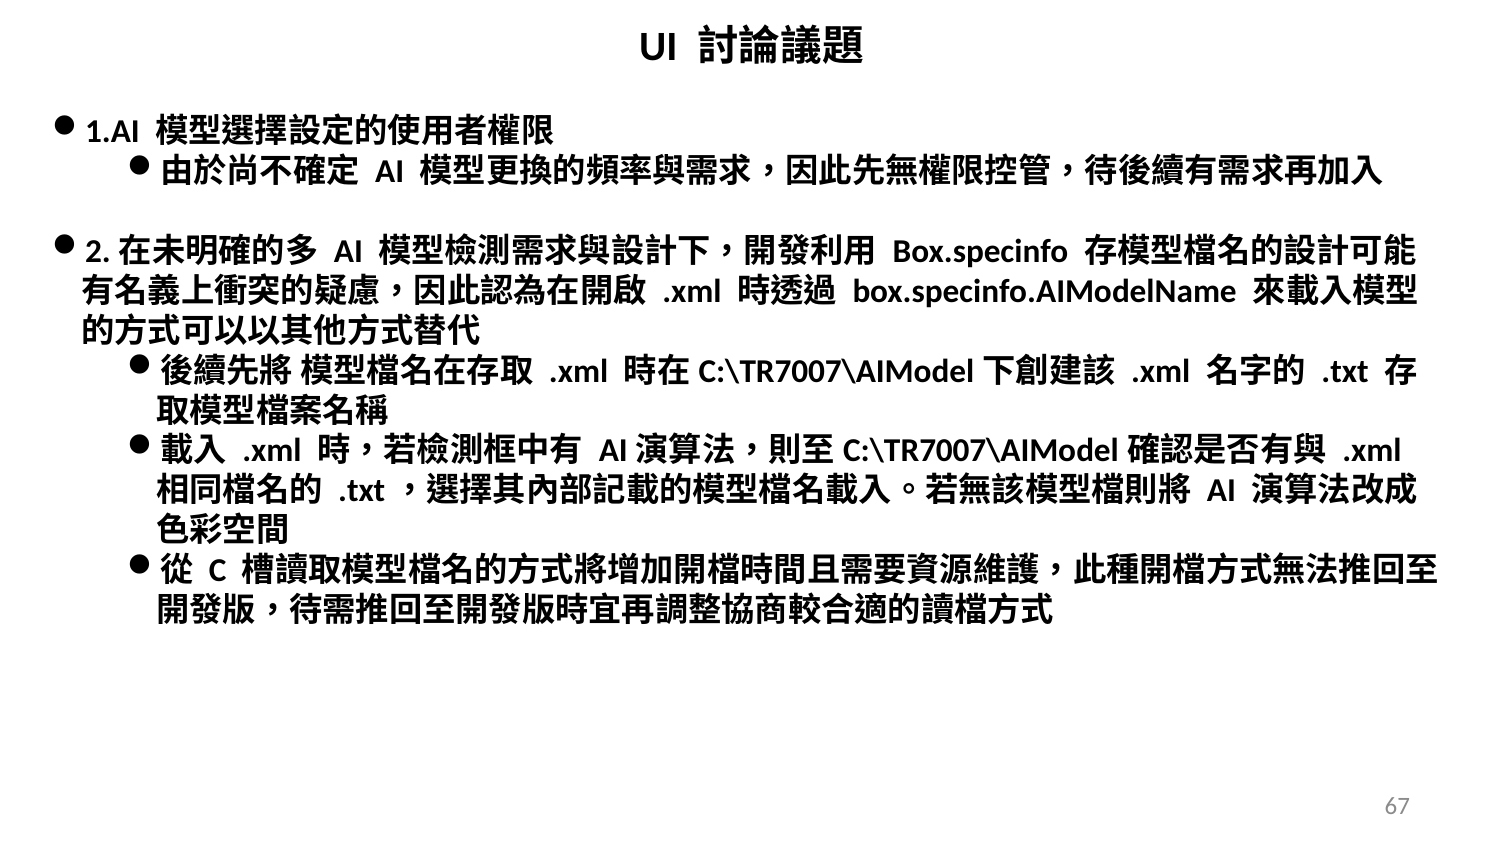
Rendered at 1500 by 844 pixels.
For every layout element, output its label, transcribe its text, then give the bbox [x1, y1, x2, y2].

text_box 1.AI 模型選擇設定的使用者權限 由於尚不確定 AI 模型更換的頻率與需求，因此先無權限控管，待後續有需求再加入 2.在未明確的多 AI 模型檢測需求與設計下，開發利用 Box.specinfo 存模型檔名的設計可能有名義上衝突的疑慮，因此認為在開啟 .xml 時透過 box.specinfo.AIModelName 來載入模型的方式可以以其他方式替代 後續先將 模型檔名在存取 .xml 時在C:\TR7007\AIModel下創建該 .xml 名字的 .txt 存取模型檔案名稱 載入 .xml 時，若檢測框中有 AI演算法，則至C:\TR7007\AIModel確認是否有與 .xml 相同檔名的 .txt，選擇其內部記載的模型檔名載入。若無該模型檔則將 AI 演算法改成色彩空間 從 C 槽讀取模型檔名的方式將增加開檔時間且需要資源維護，此種開檔方式無法推回至開發版，待需推回至開發版時宜再調整協商較合適的讀檔方式 [37, 101, 1455, 636]
text_box UI 討論議題 [76, 8, 1427, 80]
slide_number 67 [1074, 782, 1425, 827]
